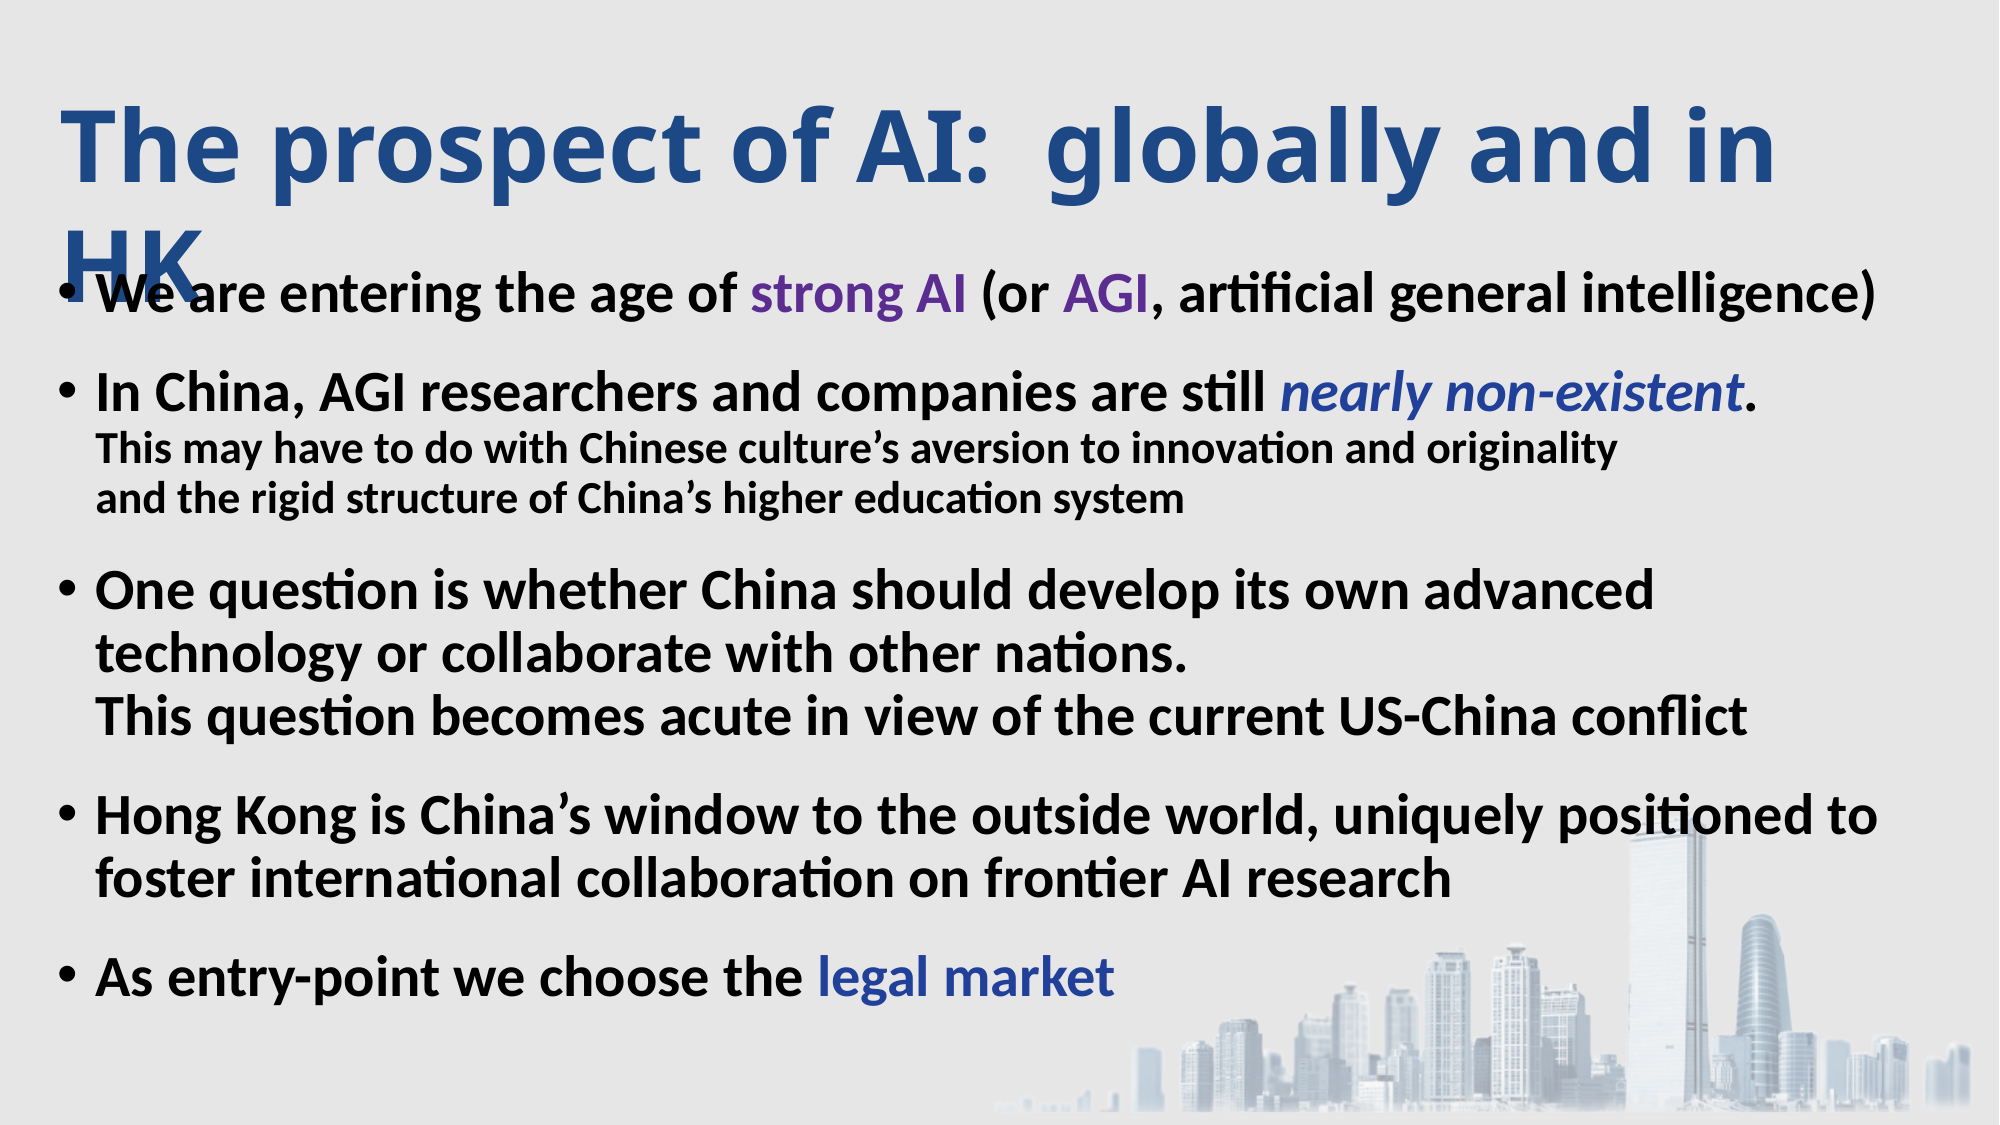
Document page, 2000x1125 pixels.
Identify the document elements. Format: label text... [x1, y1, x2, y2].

text_box The prospect of AI: globally and in HK [44, 75, 1965, 210]
text_box We are entering the age of strong AI (or AGI, artificial general intelligence) In China, AGI researchers and companies are still nearly non-existent. This may have to do with Chinese culture’s aversion to innovation and originality and the rigid structure of China’s higher education system One question is whether China should develop its own advanced technology or collaborate with other nations. This question becomes acute in view of the current US-China conflict Hong Kong is China’s window to the outside world, uniquely positioned to foster international collaboration on frontier AI research As entry-point we choose the legal market [43, 254, 1935, 1073]
picture [974, 770, 1989, 1120]
